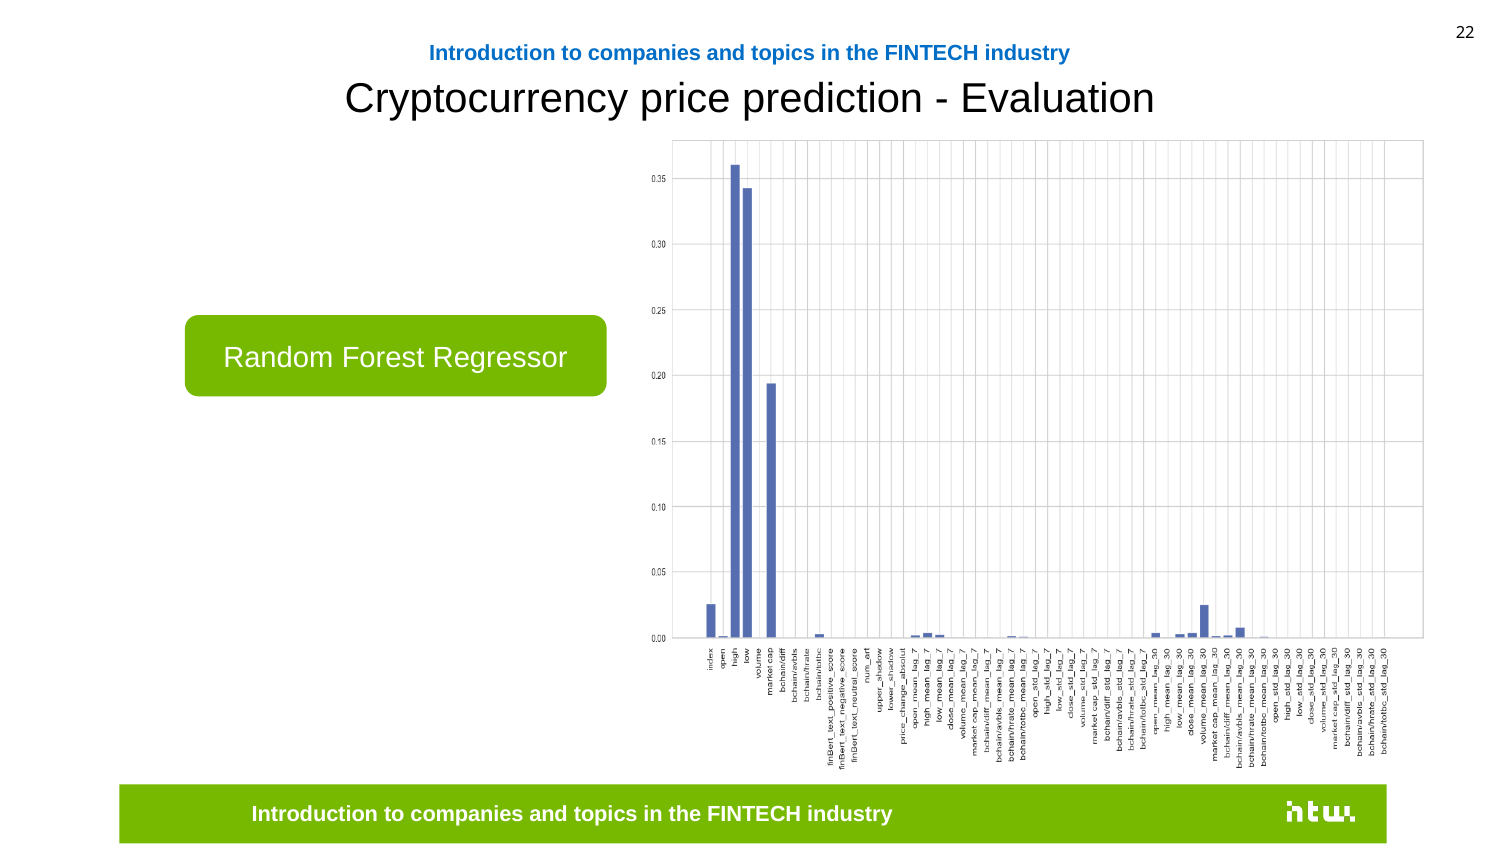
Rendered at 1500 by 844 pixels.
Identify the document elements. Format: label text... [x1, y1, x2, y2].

text_box Introduction to companies and topics in the FINTECH industry [197, 799, 948, 826]
text_box Introduction to companies and topics in the FINTECH industry [374, 38, 1126, 65]
text_box Cryptocurrency price prediction - Evaluation [344, 70, 1156, 122]
picture [1285, 799, 1362, 830]
text_box 22 [1376, 10, 1490, 56]
picture [643, 135, 1427, 777]
text_box [119, 784, 1387, 844]
text_box Random Forest Regressor [182, 312, 609, 399]
